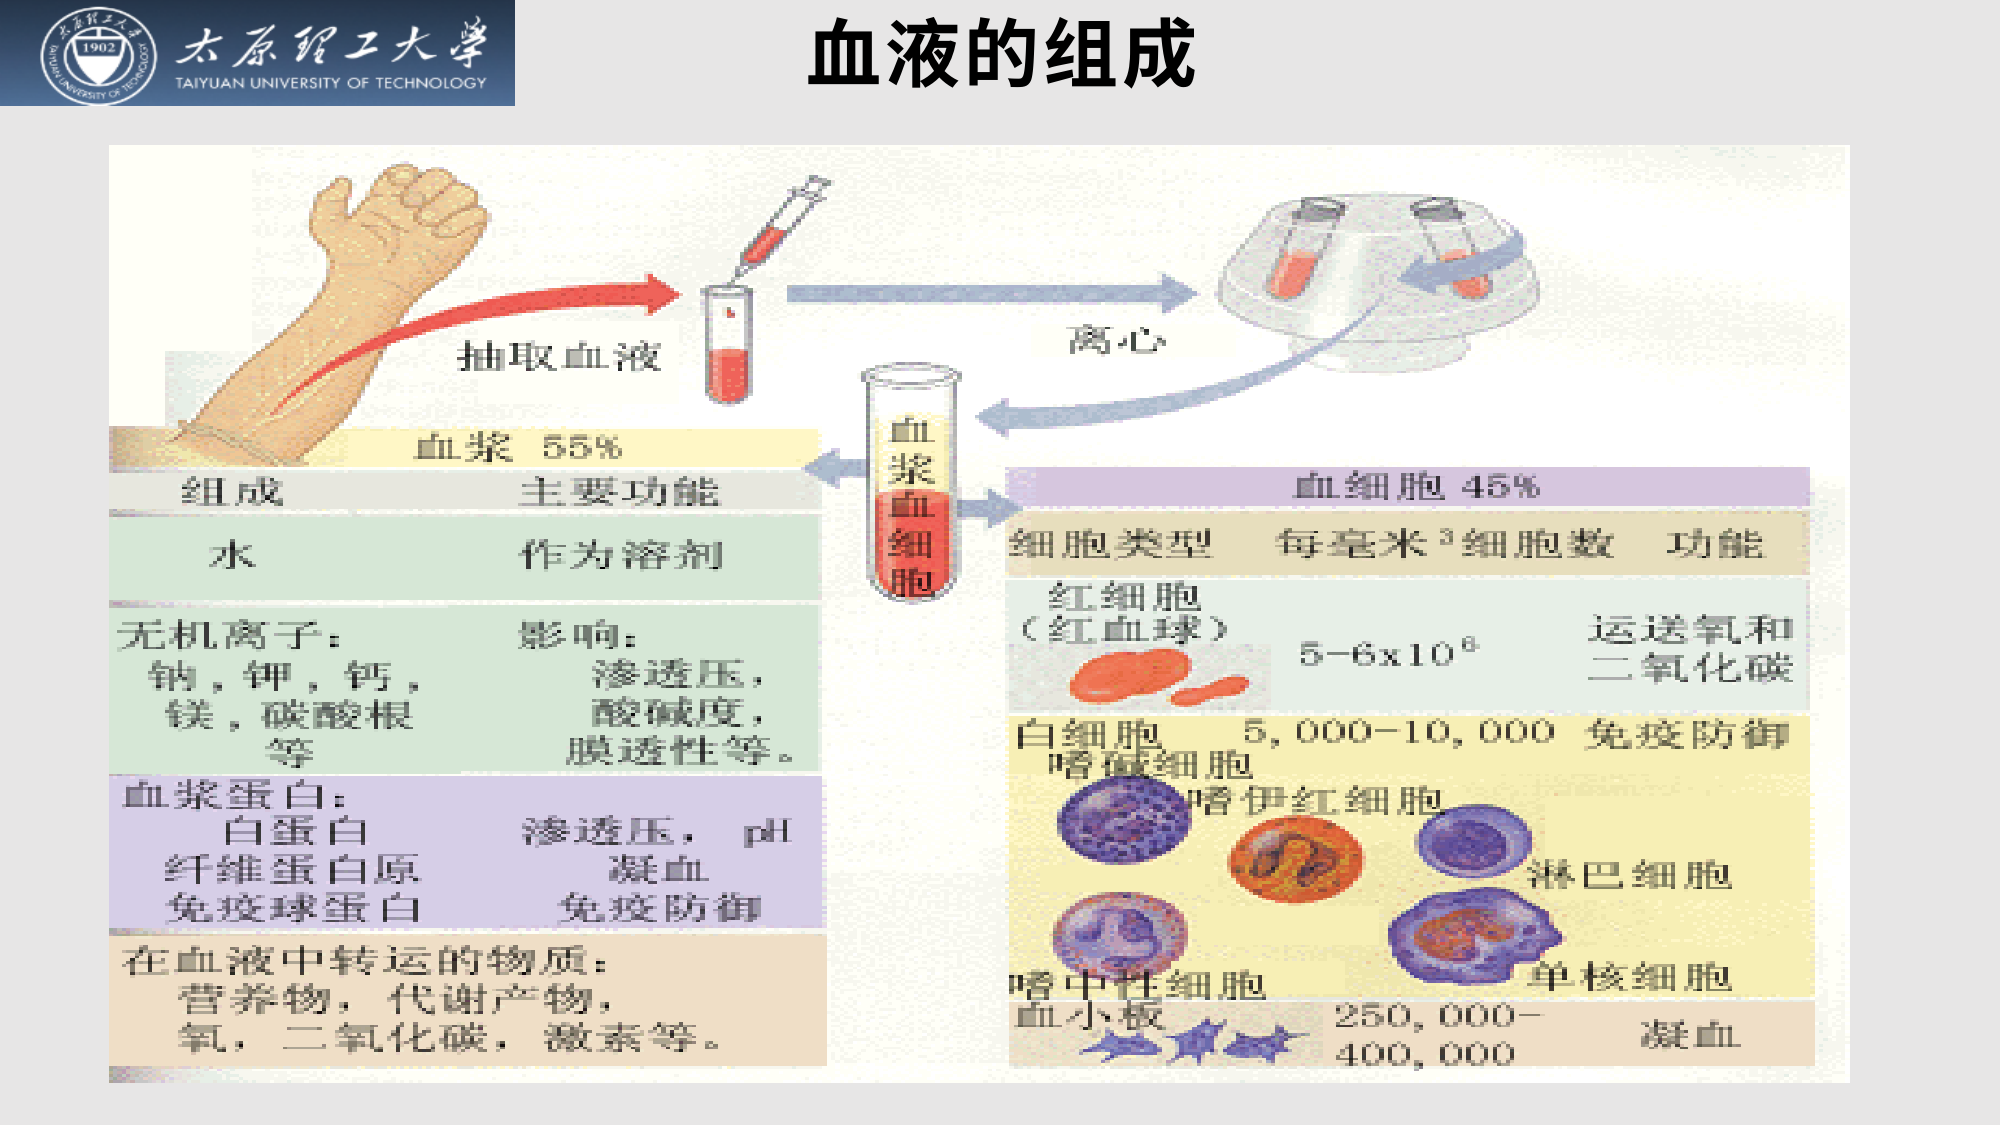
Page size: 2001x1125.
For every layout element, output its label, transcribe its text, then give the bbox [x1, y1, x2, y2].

title 血液的组成 [109, 0, 1891, 115]
picture [0, 0, 515, 106]
picture [109, 145, 1850, 1083]
